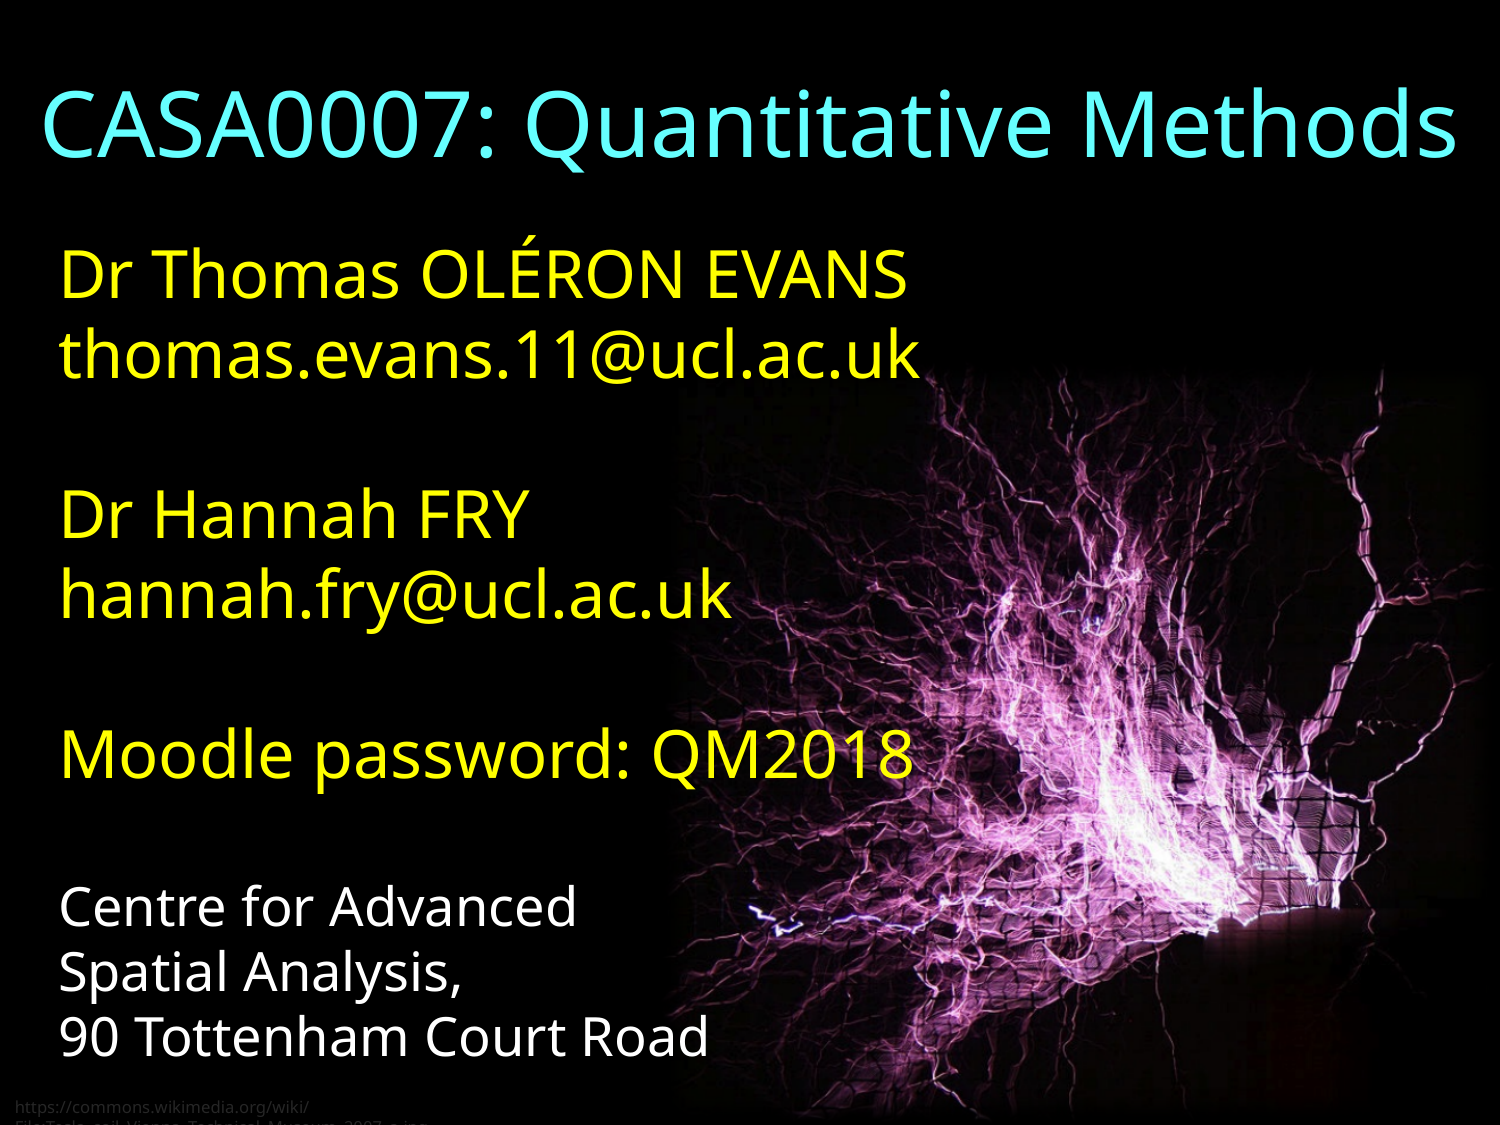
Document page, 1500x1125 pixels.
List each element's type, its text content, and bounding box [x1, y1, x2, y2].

title CASA0007: Quantitative Methods [0, 0, 1500, 242]
picture [659, 359, 1500, 1125]
text_box Dr Thomas OLÉRON EVANS thomas.evans.11@ucl.ac.uk Dr Hannah FRY hannah.fry@ucl.ac.uk Moodle password: QM2018 Centre for Advanced Spatial Analysis, 90 Tottenham Court Road [43, 224, 1044, 1089]
text_box https://commons.wikimedia.org/wiki/File:Tesla_coil_Vienna_Technical_Museum_2007_a.jpg [0, 1089, 654, 1125]
